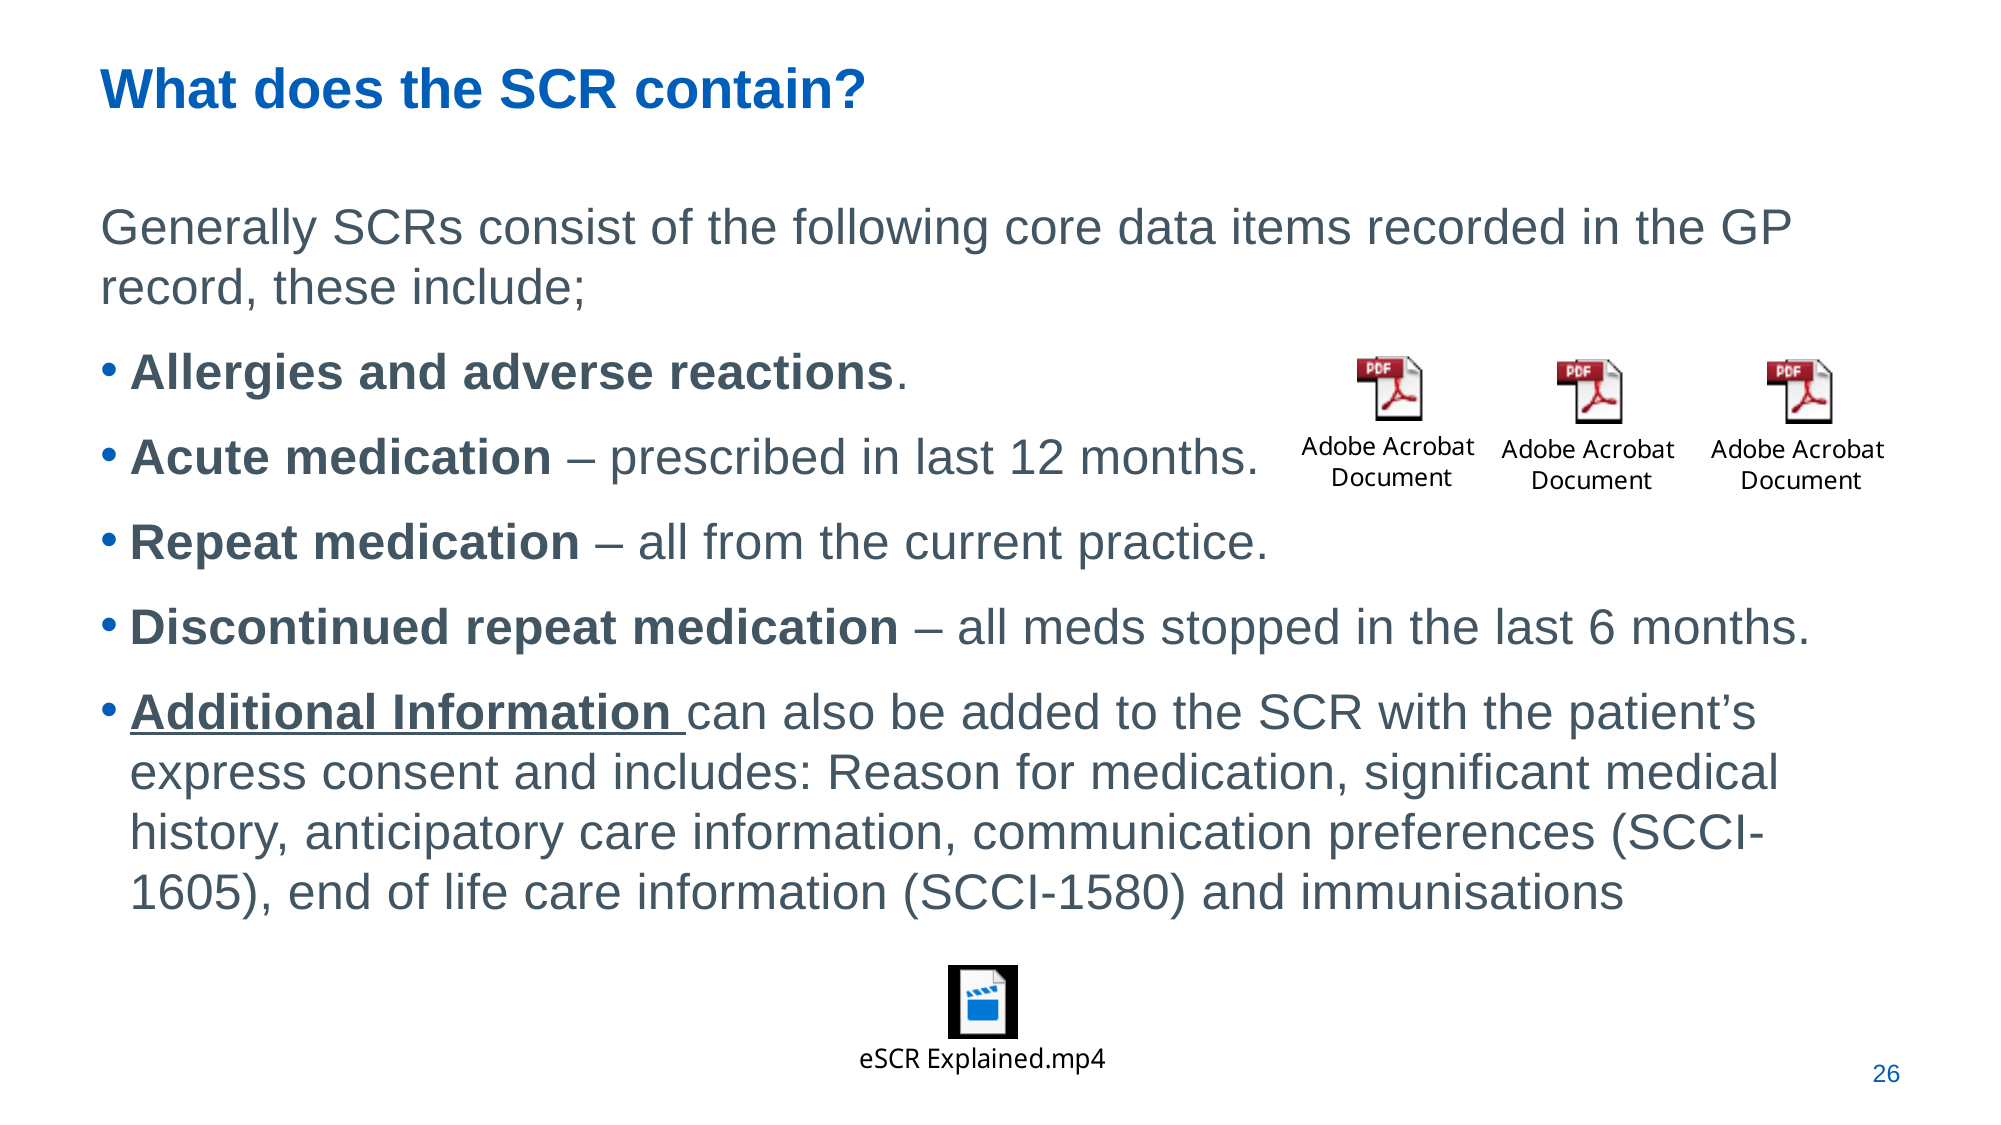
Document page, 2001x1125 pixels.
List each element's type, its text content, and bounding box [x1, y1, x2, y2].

title What does the SCR contain? [100, 52, 1901, 194]
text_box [836, 353, 1901, 1089]
list Generally SCRs consist of the following core data items recorded in the GP record, these include; Allergies and adverse reactions. Acute medication – prescribed in last 12 months. Repeat medication – all from the current practice. Discontinued repeat medication – all meds stopped in the last 6 months. Additional Information can also be added to the SCR with the patient’s express consent and includes: Reason for medication, significant medical history, anticipatory care information, communication preferences (SCCI-1605), end of life care information (SCCI-1580) and immunisations [100, 194, 1901, 1028]
